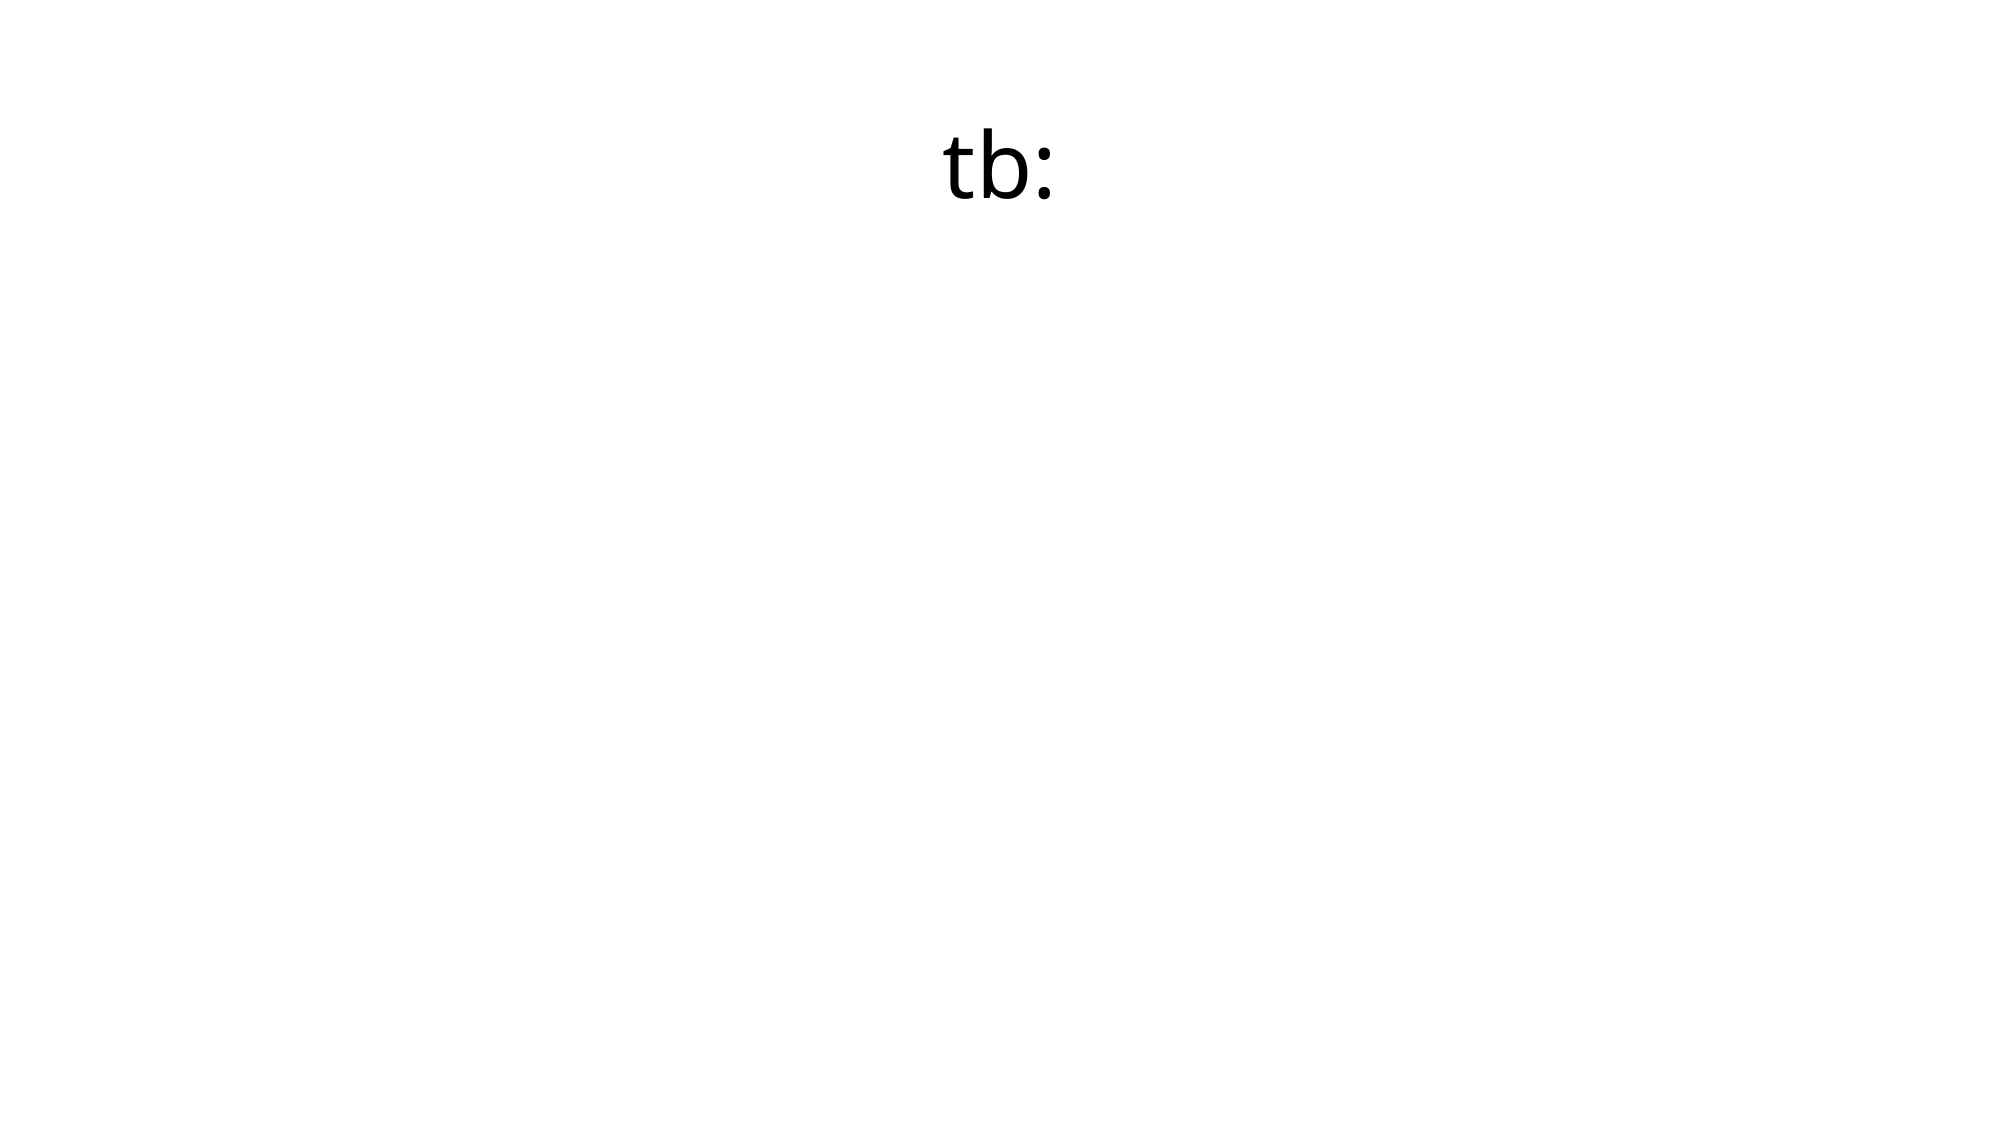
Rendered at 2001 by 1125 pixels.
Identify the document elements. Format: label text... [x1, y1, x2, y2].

title tb: [137, 59, 1863, 278]
